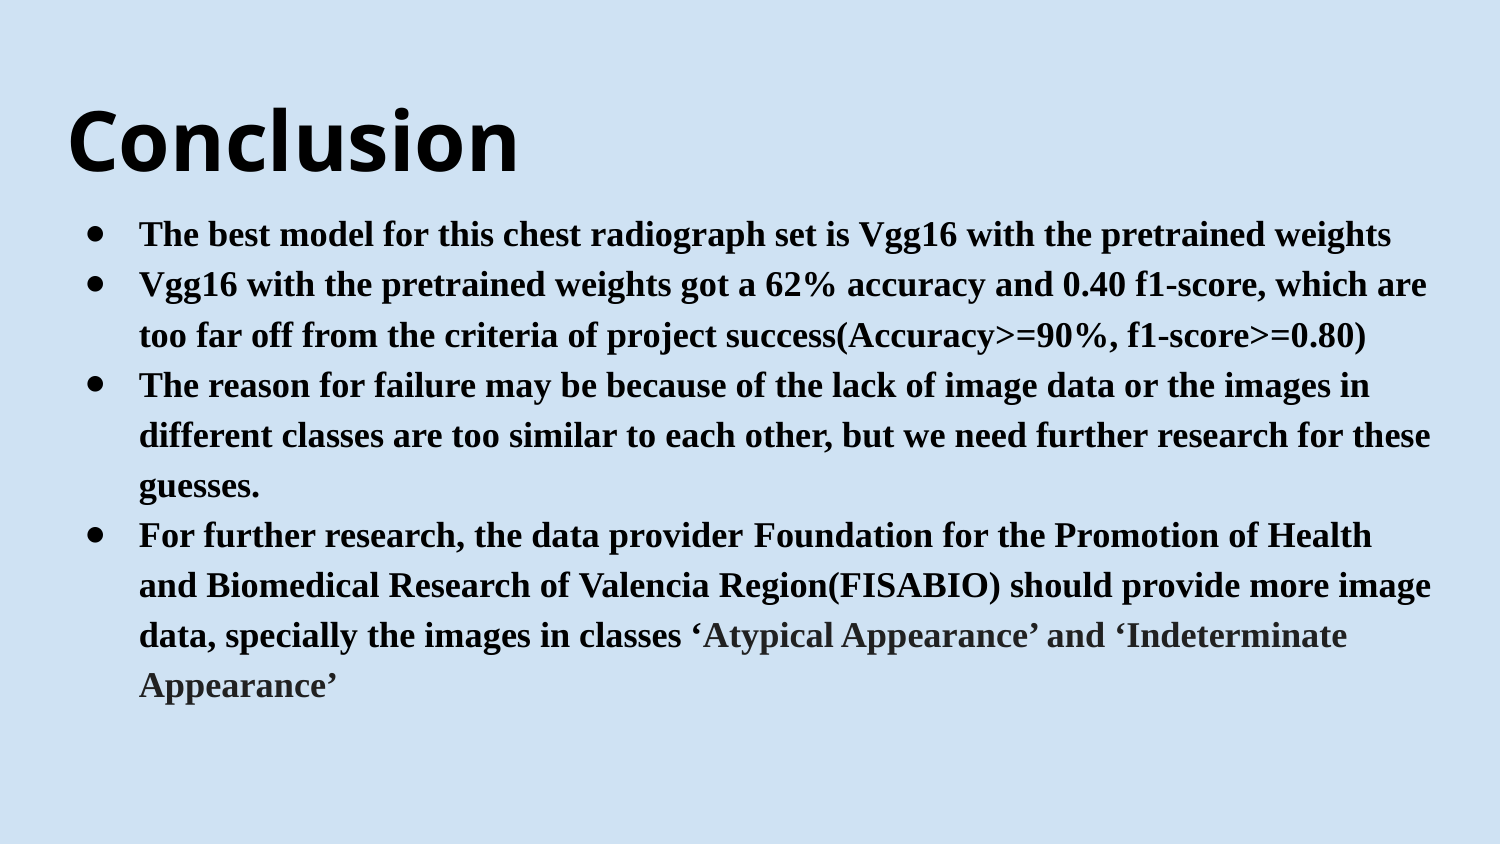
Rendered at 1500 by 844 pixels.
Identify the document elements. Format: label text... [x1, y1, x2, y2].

list The best model for this chest radiograph set is Vgg16 with the pretrained weights Vgg16 with the pretrained weights got a 62% accuracy and 0.40 f1-score, which are too far off from the criteria of project success(Accuracy>=90%, f1-score>=0.80) The reason for failure may be because of the lack of image data or the images in different classes are too similar to each other, but we need further research for these guesses. For further research, the data provider Foundation for the Promotion of Health and Biomedical Research of Valencia Region(FISABIO) should provide more image data, specially the images in classes ‘Atypical Appearance’ and ‘Indeterminate Appearance’ [51, 189, 1449, 812]
title Conclusion [51, 72, 1449, 167]
